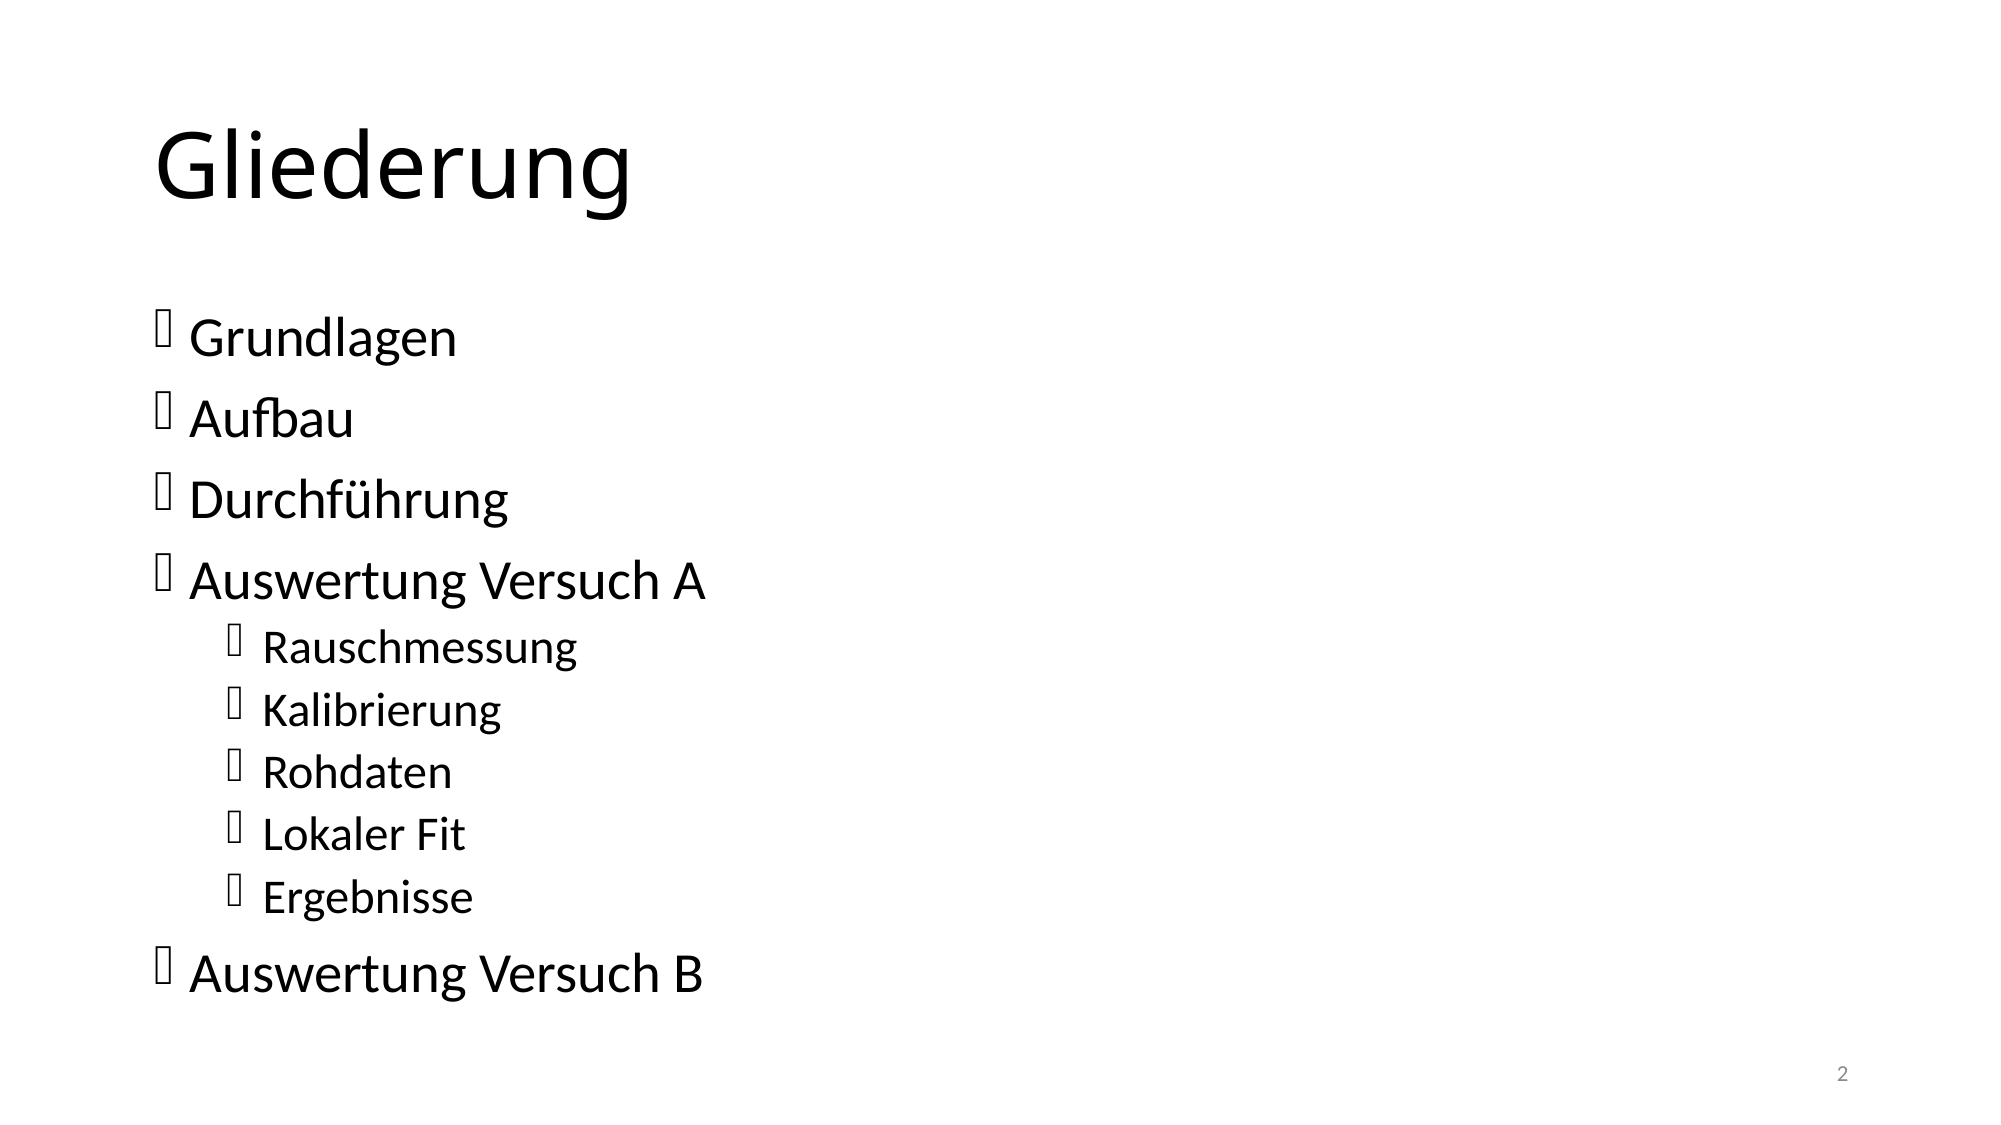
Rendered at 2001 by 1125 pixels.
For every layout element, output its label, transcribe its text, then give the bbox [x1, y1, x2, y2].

slide_number 2 [1413, 1042, 1864, 1103]
list Grundlagen Aufbau Durchführung Auswertung Versuch A Rauschmessung Kalibrierung Rohdaten Lokaler Fit Ergebnisse Auswertung Versuch B [138, 299, 1864, 1014]
title Gliederung [138, 60, 1864, 278]
